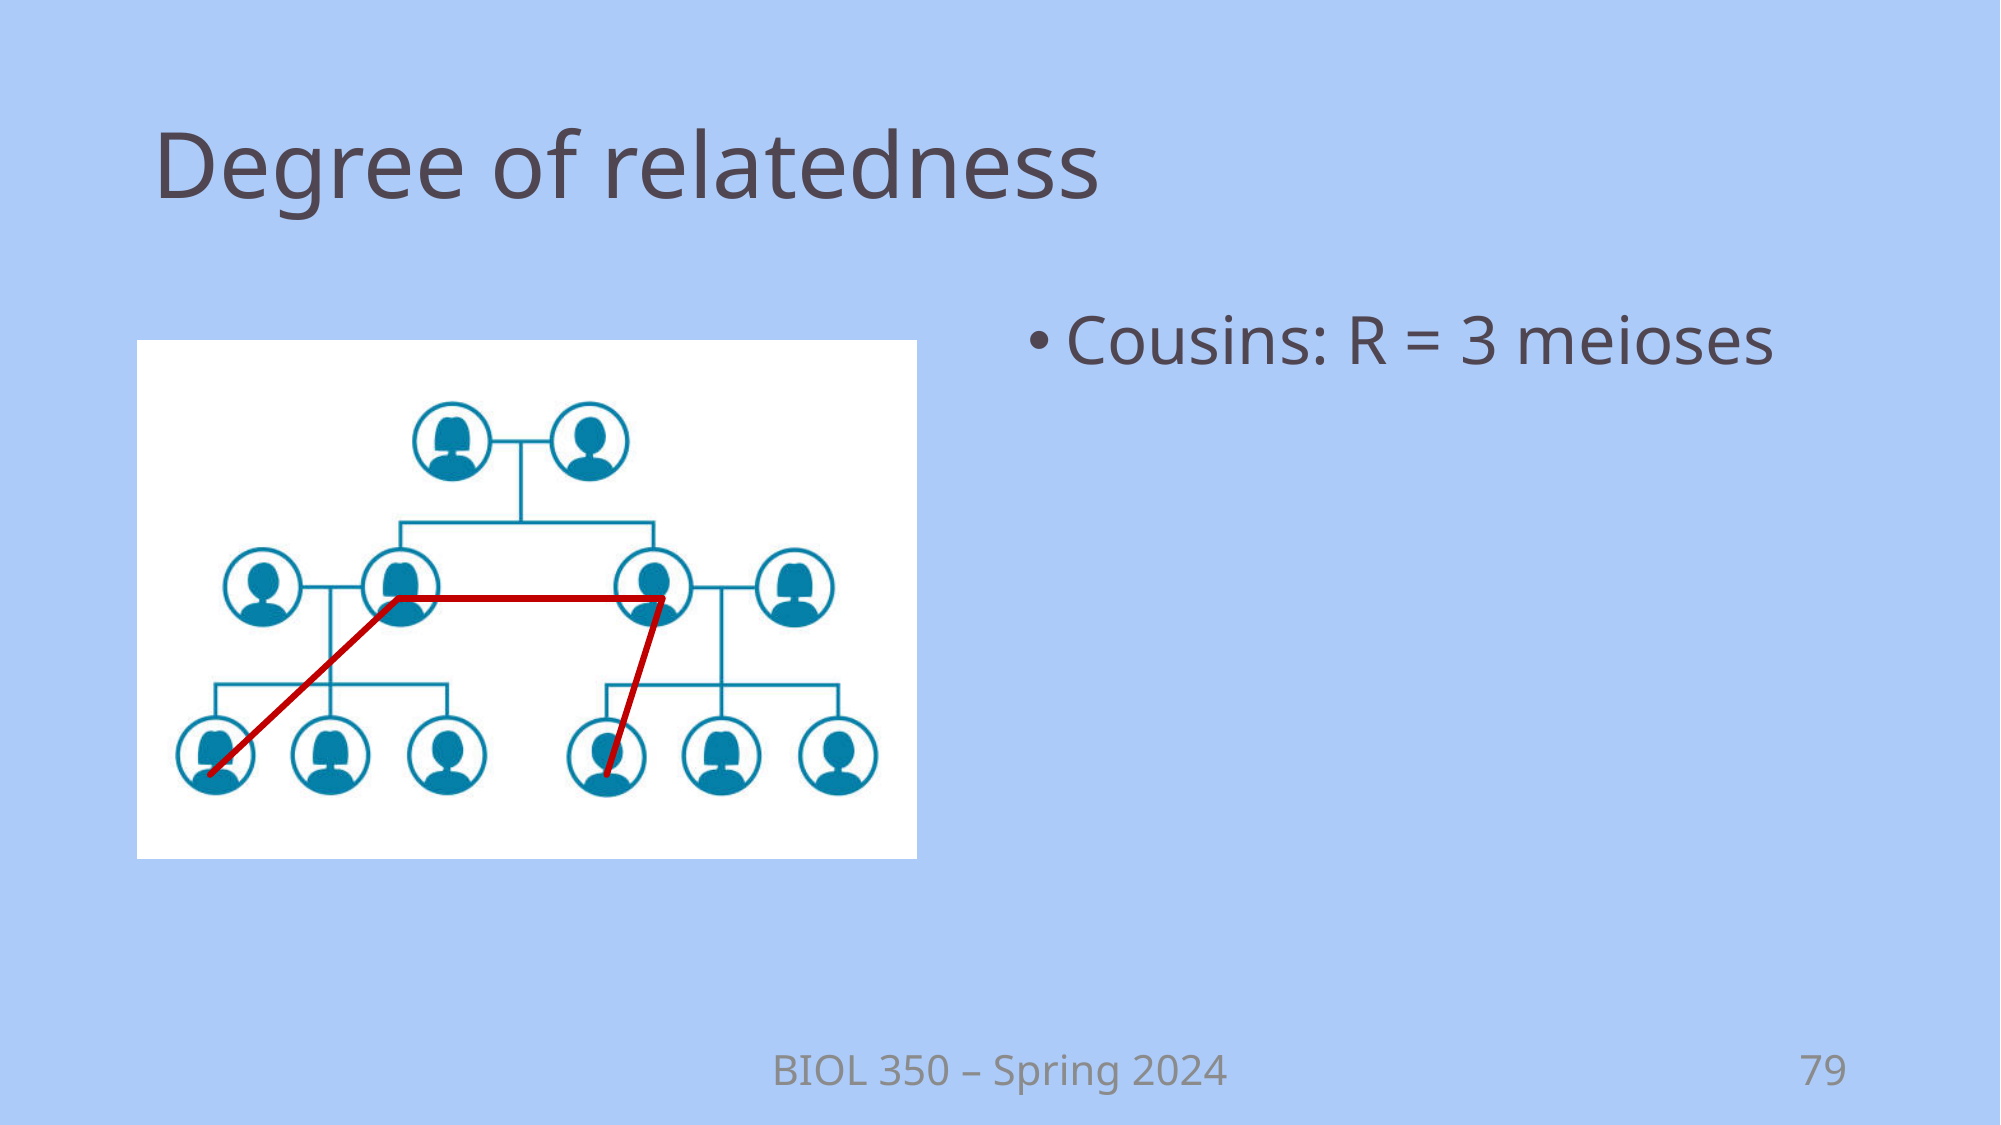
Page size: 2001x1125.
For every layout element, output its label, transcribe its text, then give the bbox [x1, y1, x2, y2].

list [137, 340, 917, 859]
title Degree of relatedness [137, 59, 1863, 278]
footer BIOL 350 – Spring 2024 [662, 1042, 1338, 1103]
list Cousins: R = 3 meioses [1012, 299, 1863, 1014]
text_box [209, 598, 399, 775]
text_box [606, 598, 663, 775]
slide_number 79 [1412, 1042, 1863, 1103]
